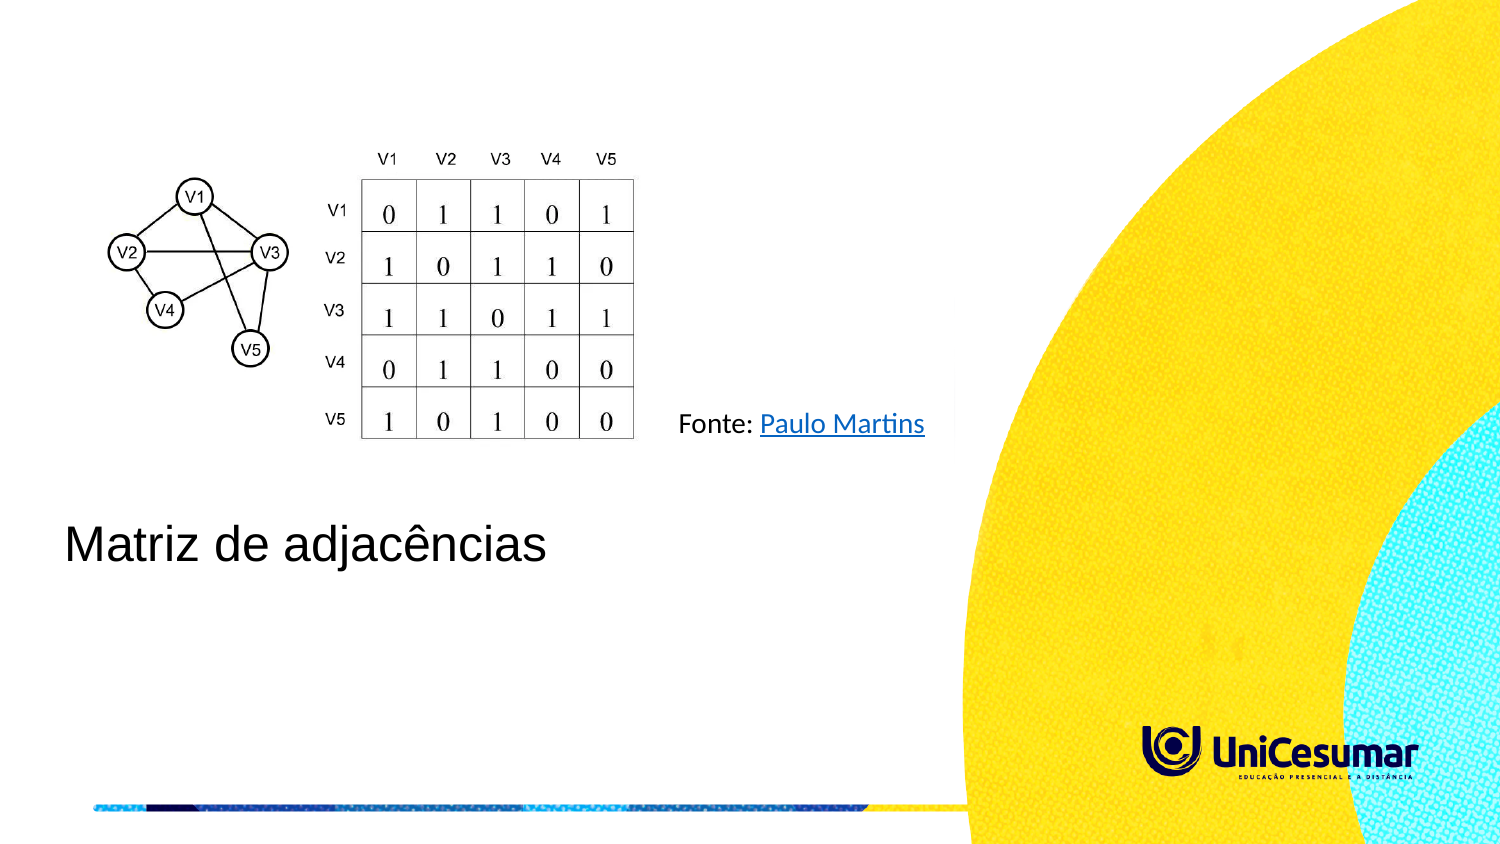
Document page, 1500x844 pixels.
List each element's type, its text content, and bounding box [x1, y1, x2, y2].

list Matriz de adjacências [49, 510, 935, 699]
text_box Fonte: Paulo Martins [668, 388, 1370, 454]
picture [0, 0, 1500, 844]
